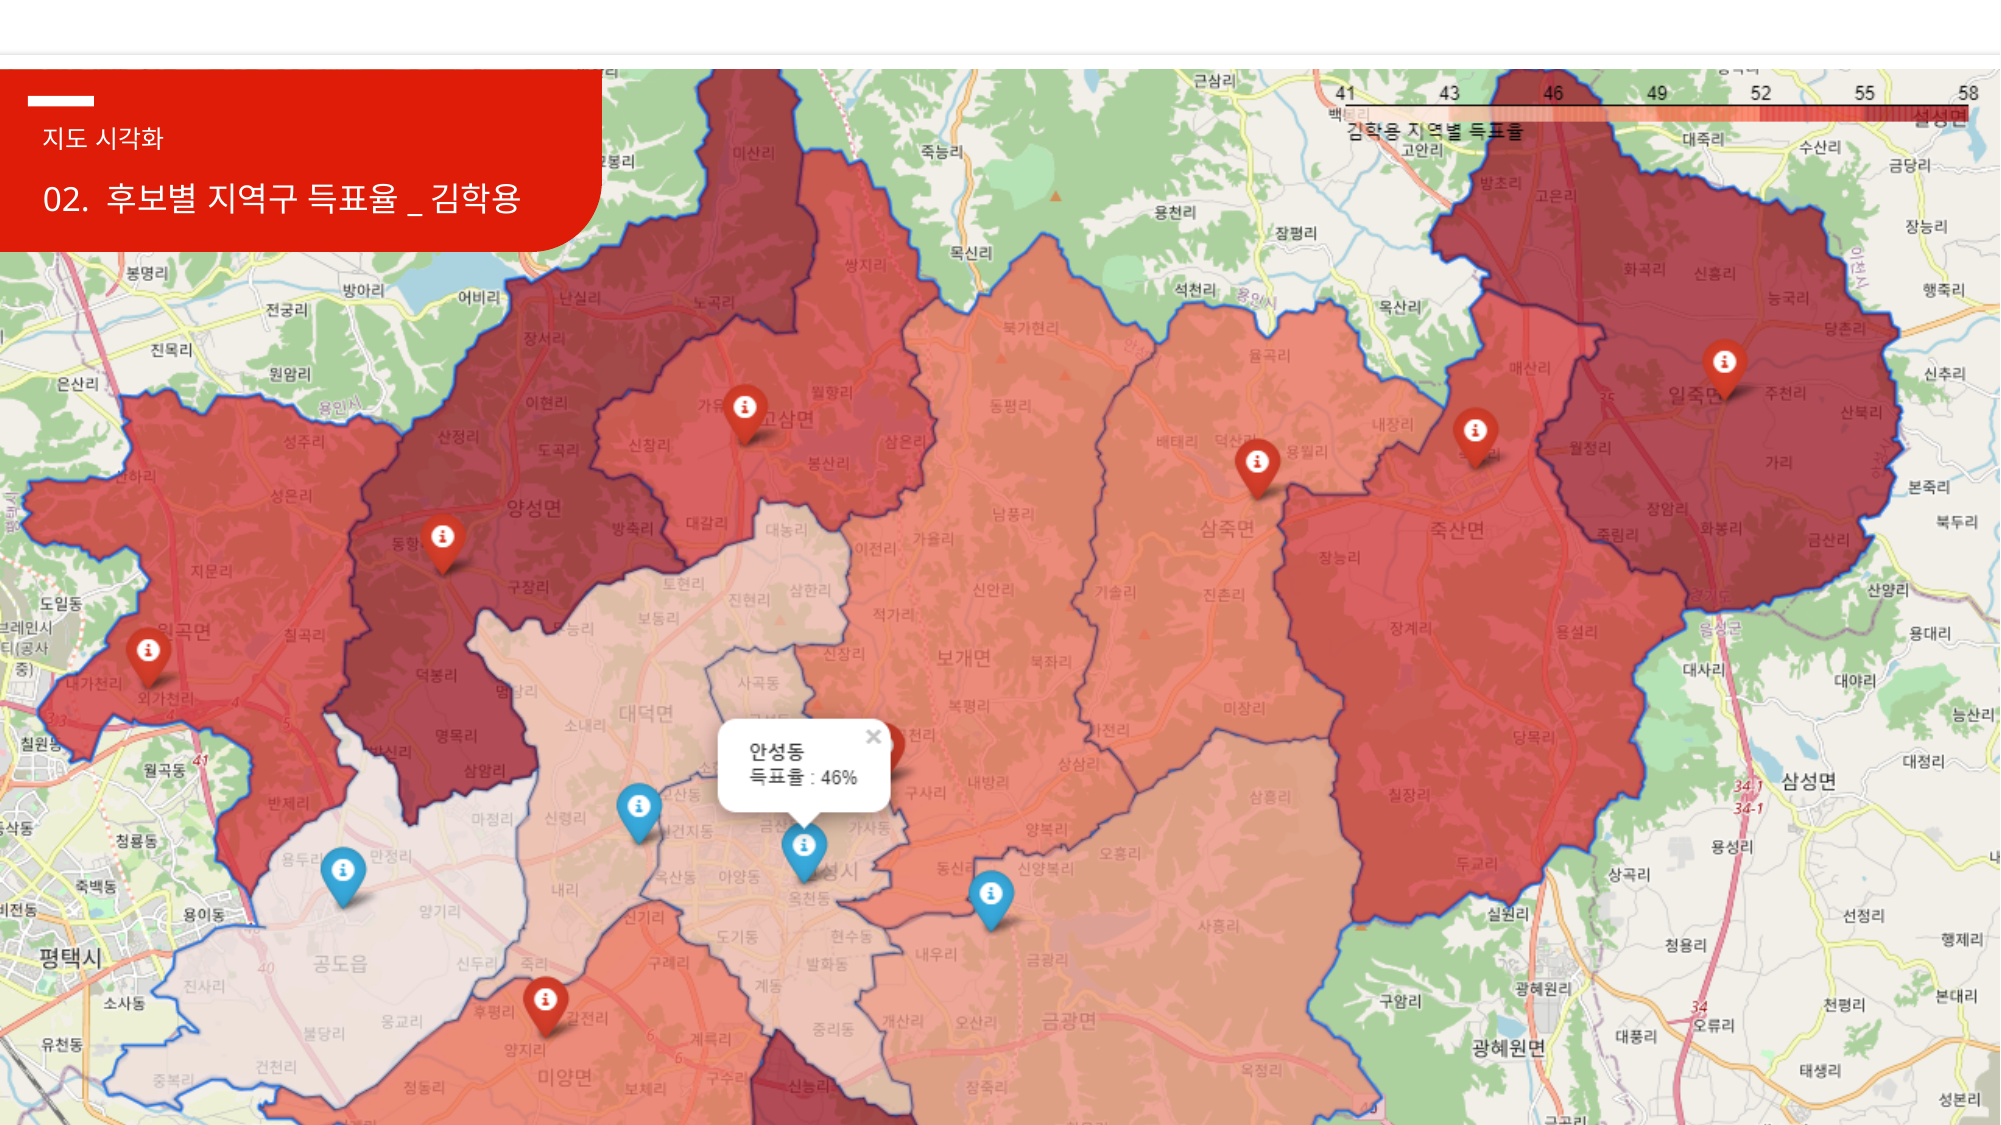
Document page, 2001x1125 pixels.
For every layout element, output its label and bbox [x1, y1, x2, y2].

text_box [27, 30, 1088, 227]
picture [0, 69, 2000, 1125]
